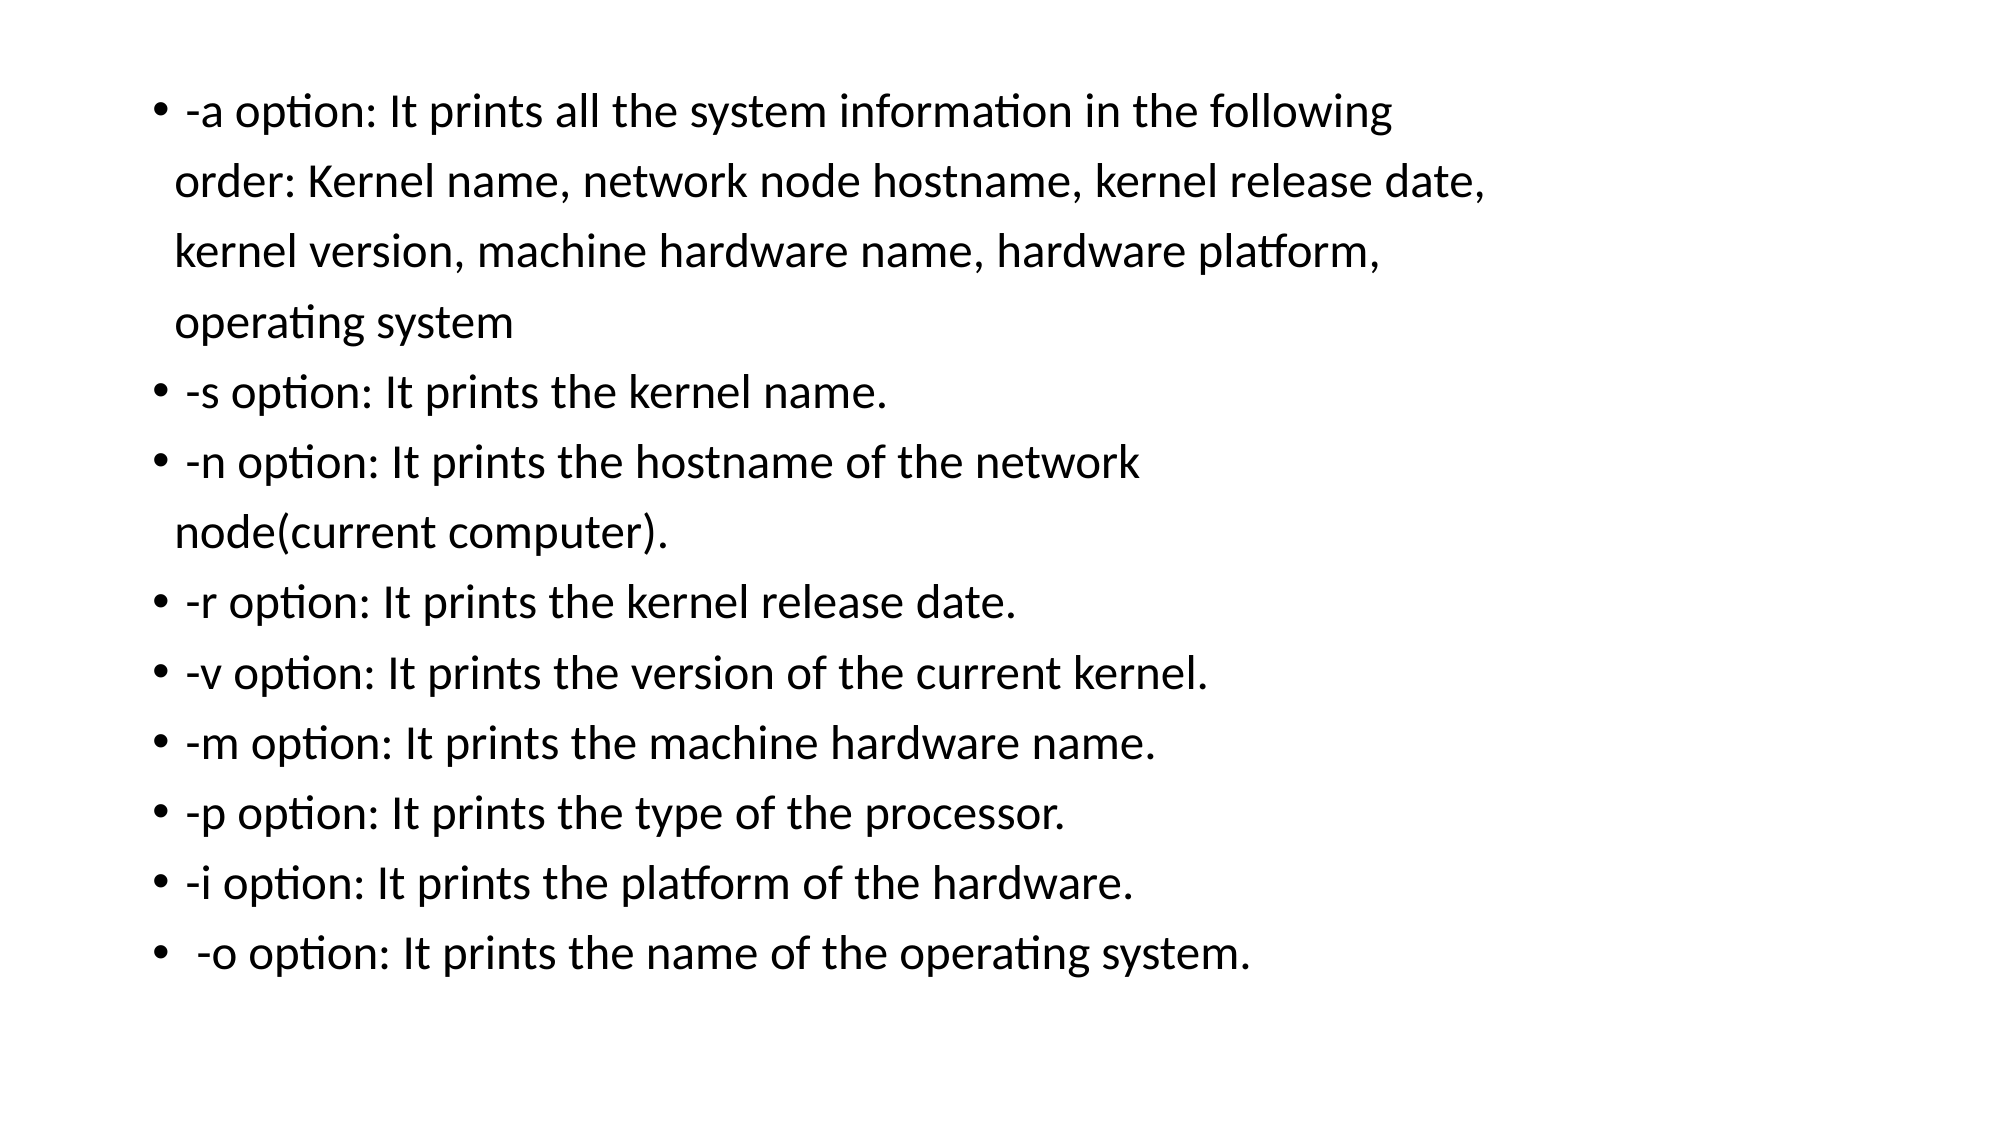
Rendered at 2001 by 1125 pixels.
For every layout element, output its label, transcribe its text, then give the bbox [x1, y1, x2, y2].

text_box -a option: It prints all the system information in the following order: Kernel name, network node hostname, kernel release date, kernel version, machine hardware name, hardware platform, operating system -s option: It prints the kernel name. -n option: It prints the hostname of the network node(current computer). -r option: It prints the kernel release date. -v option: It prints the version of the current kernel. -m option: It prints the machine hardware name. -p option: It prints the type of the processor. -i option: It prints the platform of the hardware. -o option: It prints the name of the operating system. [137, 77, 1817, 989]
